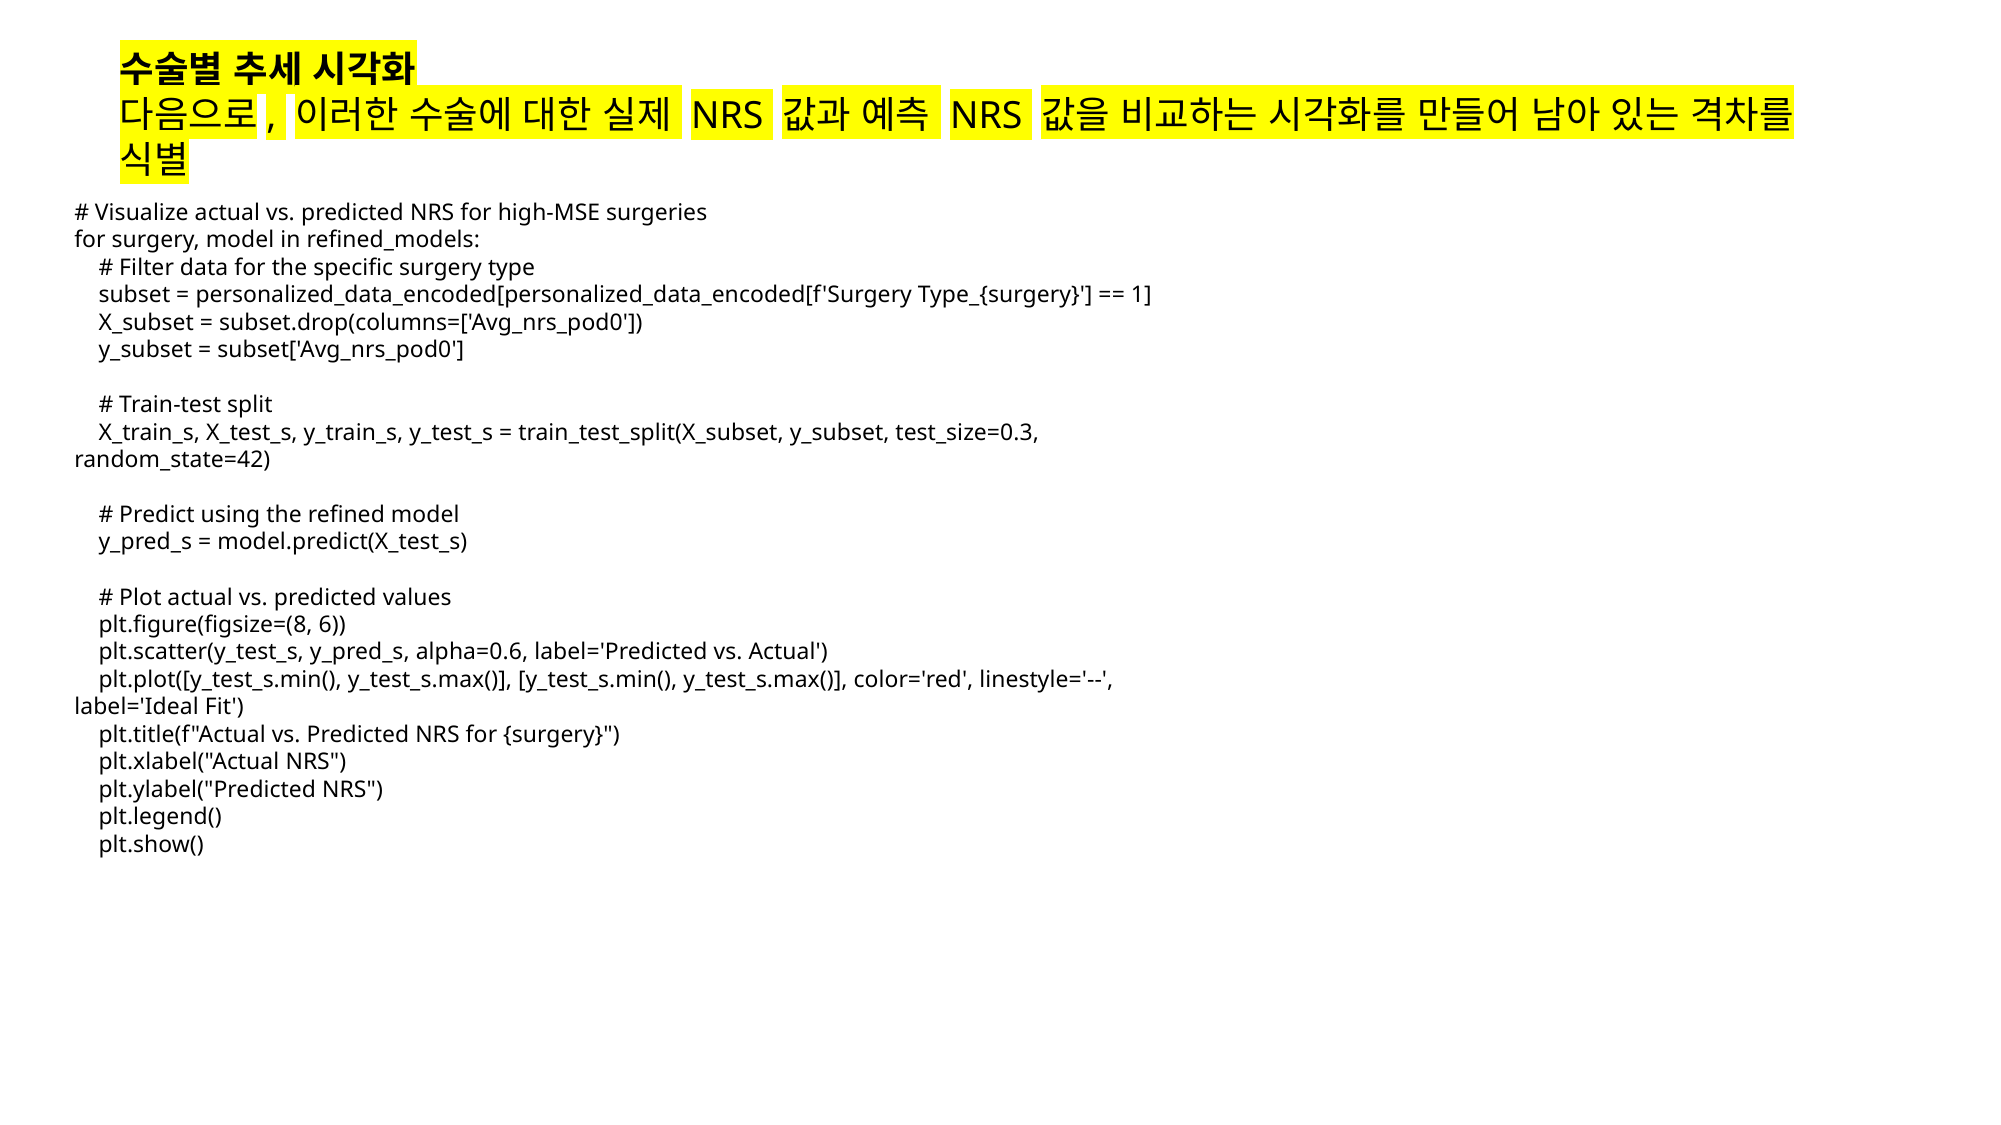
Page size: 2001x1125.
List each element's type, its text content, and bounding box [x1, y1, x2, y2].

text_box # Visualize actual vs. predicted NRS for high-MSE surgeries for surgery, model in refined_models: # Filter data for the specific surgery type subset = personalized_data_encoded[personalized_data_encoded[f'Surgery Type_{surgery}'] == 1] X_subset = subset.drop(columns=['Avg_nrs_pod0']) y_subset = subset['Avg_nrs_pod0'] # Train-test split X_train_s, X_test_s, y_train_s, y_test_s = train_test_split(X_subset, y_subset, test_size=0.3, random_state=42) # Predict using the refined model y_pred_s = model.predict(X_test_s) # Plot actual vs. predicted values plt.figure(figsize=(8, 6)) plt.scatter(y_test_s, y_pred_s, alpha=0.6, label='Predicted vs. Actual') plt.plot([y_test_s.min(), y_test_s.max()], [y_test_s.min(), y_test_s.max()], color='red', linestyle='--', label='Ideal Fit') plt.title(f"Actual vs. Predicted NRS for {surgery}") plt.xlabel("Actual NRS") plt.ylabel("Predicted NRS") plt.legend() plt.show() [59, 190, 1239, 864]
text_box 수술별 추세 시각화 다음으로, 이러한 수술에 대한 실제 NRS 값과 예측 NRS 값을 비교하는 시각화를 만들어 남아 있는 격차를 식별 [104, 38, 1817, 189]
